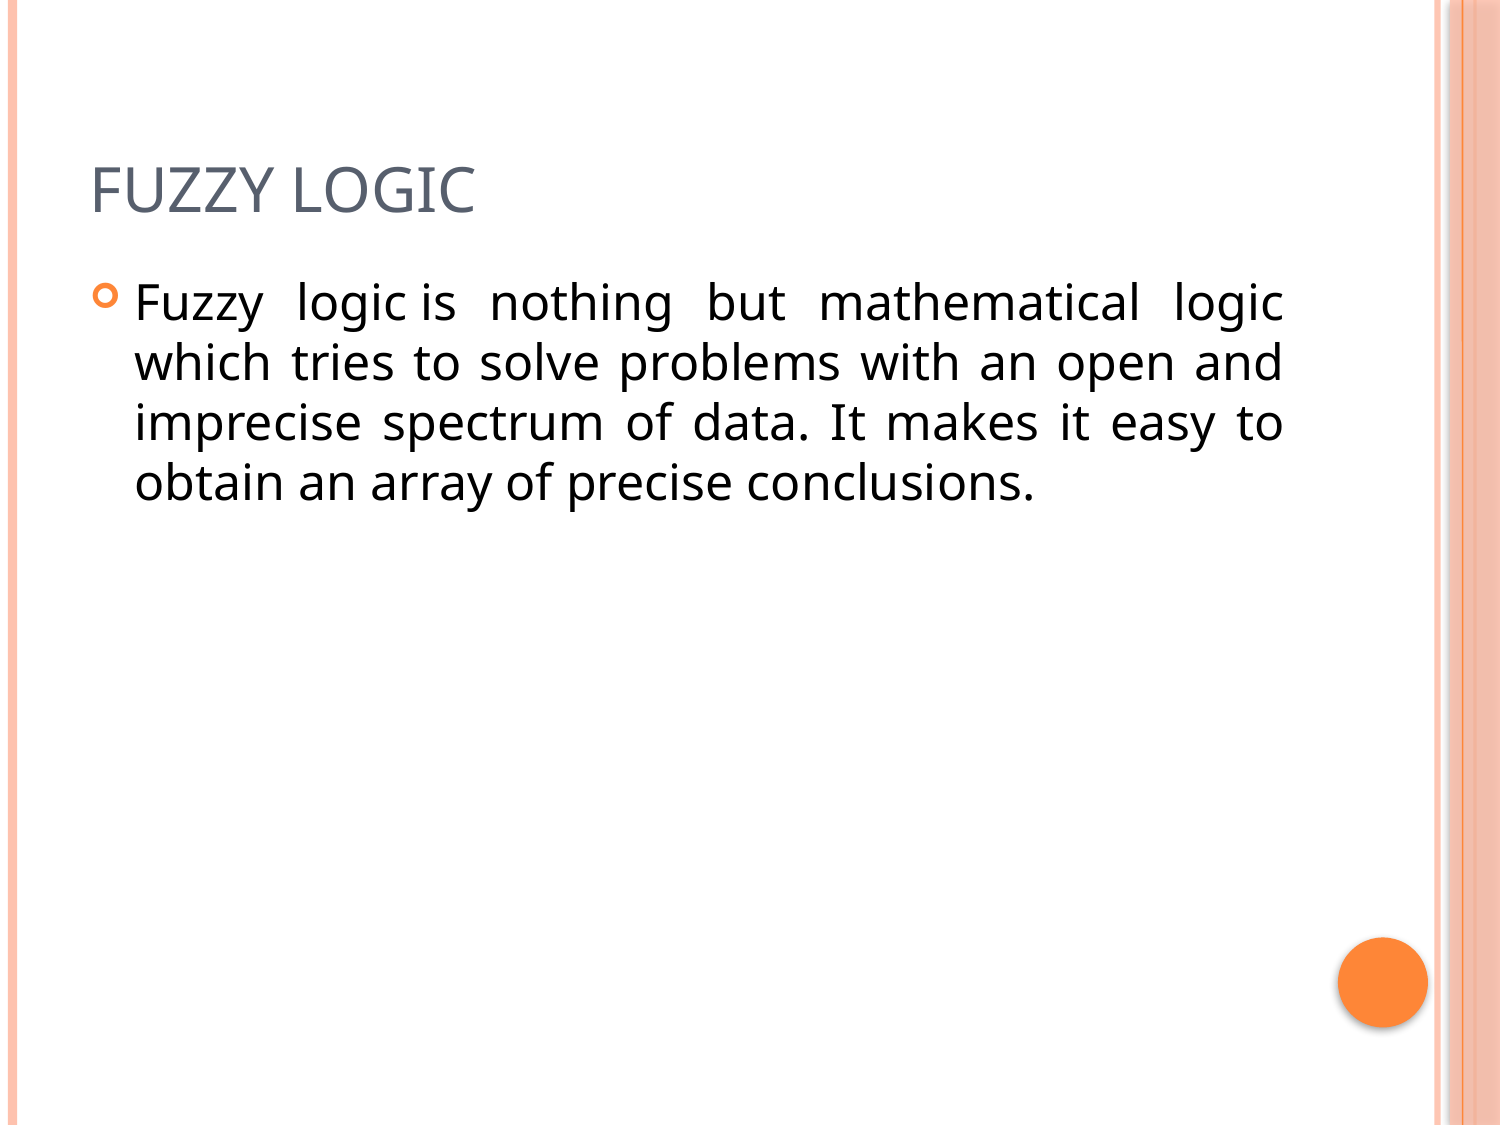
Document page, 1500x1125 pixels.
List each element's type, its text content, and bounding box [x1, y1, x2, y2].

list Fuzzy logic is nothing but mathematical logic which tries to solve problems with an open and imprecise spectrum of data. It makes it easy to obtain an array of precise conclusions. [75, 262, 1300, 1062]
title Fuzzy Logic [75, 45, 1300, 233]
